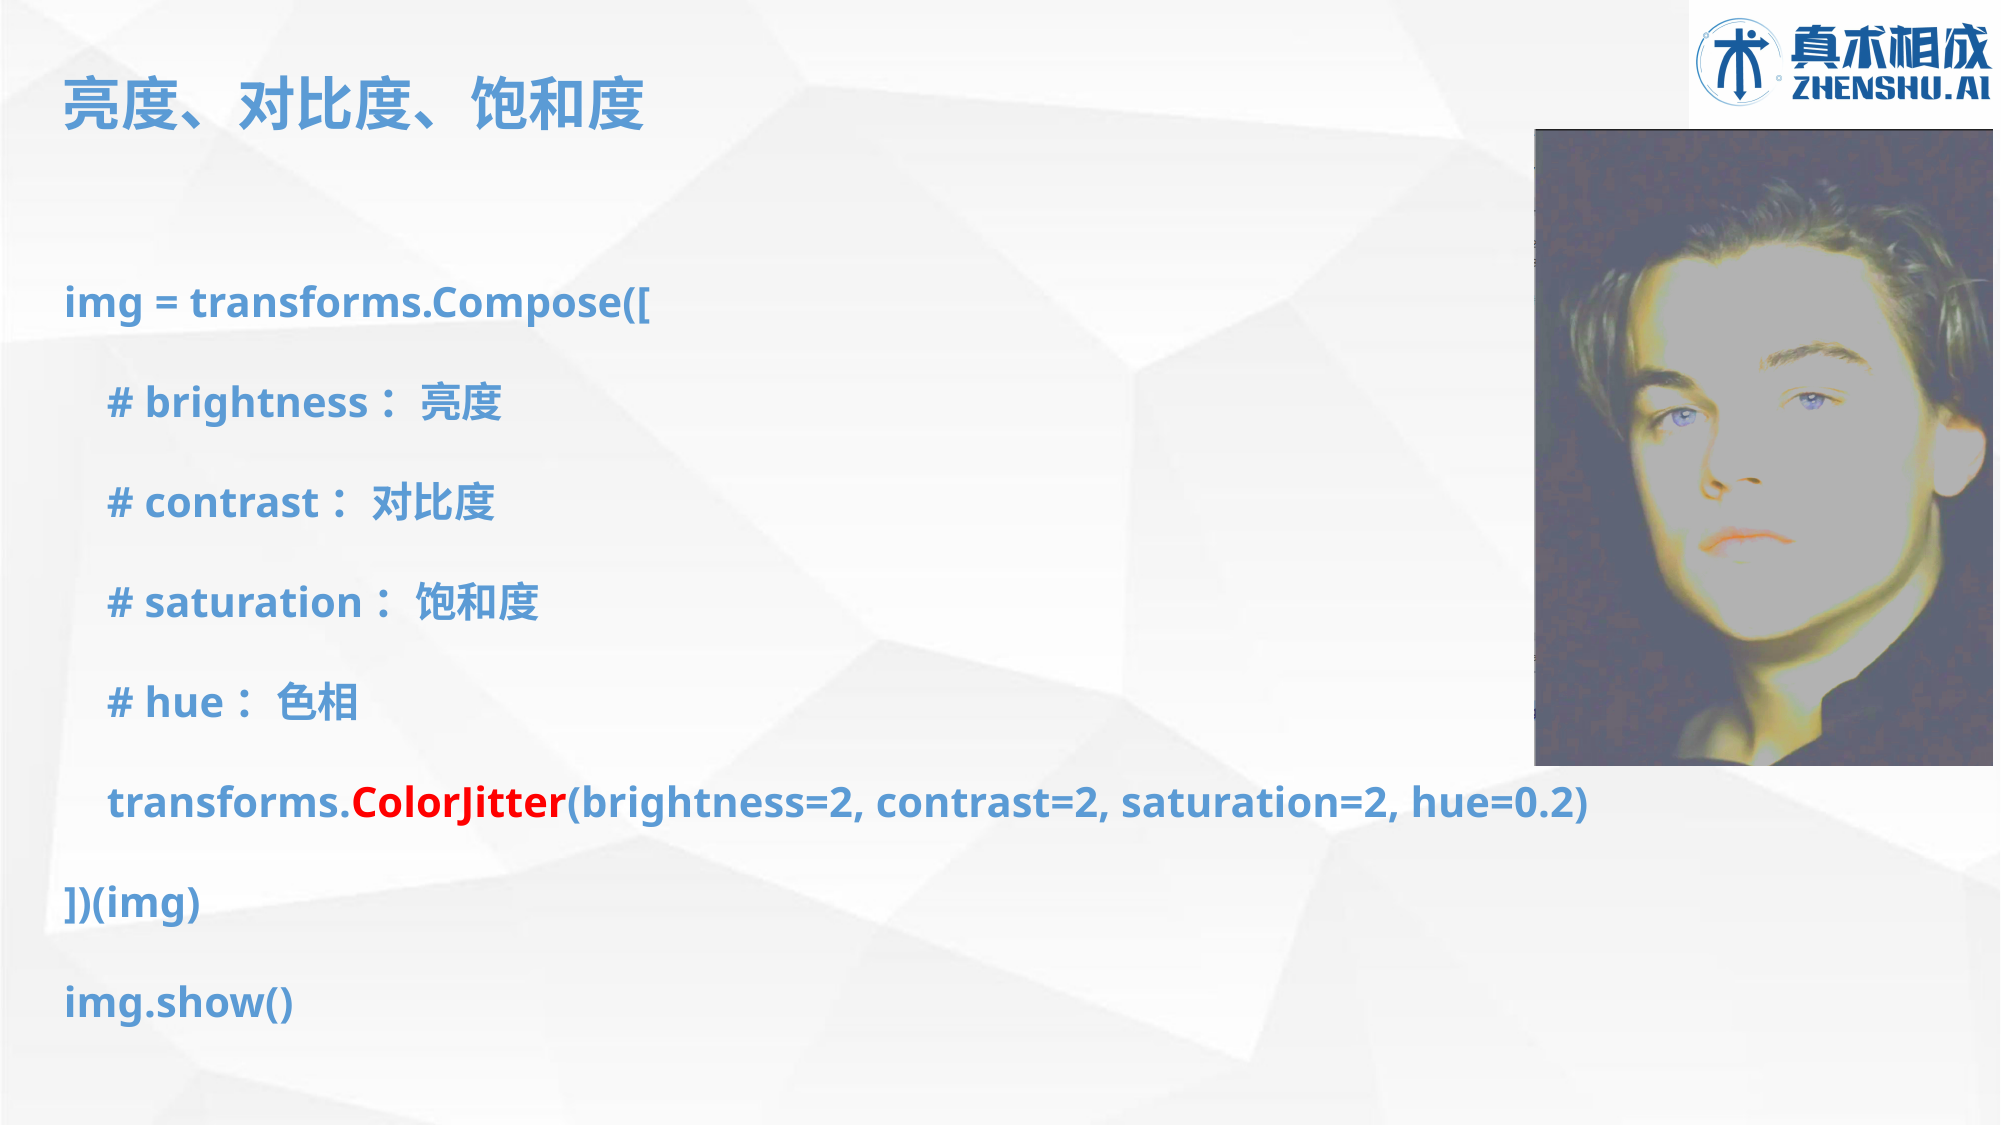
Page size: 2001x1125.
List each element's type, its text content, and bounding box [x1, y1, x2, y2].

picture [0, 0, 2001, 1125]
text_box 亮度、对比度、饱和度 [48, 59, 1356, 145]
text_box img = transforms.Compose([ # brightness：亮度 # contrast：对比度 # saturation：饱和度 # hue：色相 transforms.ColorJitter(brightness=2, contrast=2, saturation=2, hue=0.2) ])(img) img.show() [49, 218, 1710, 1034]
